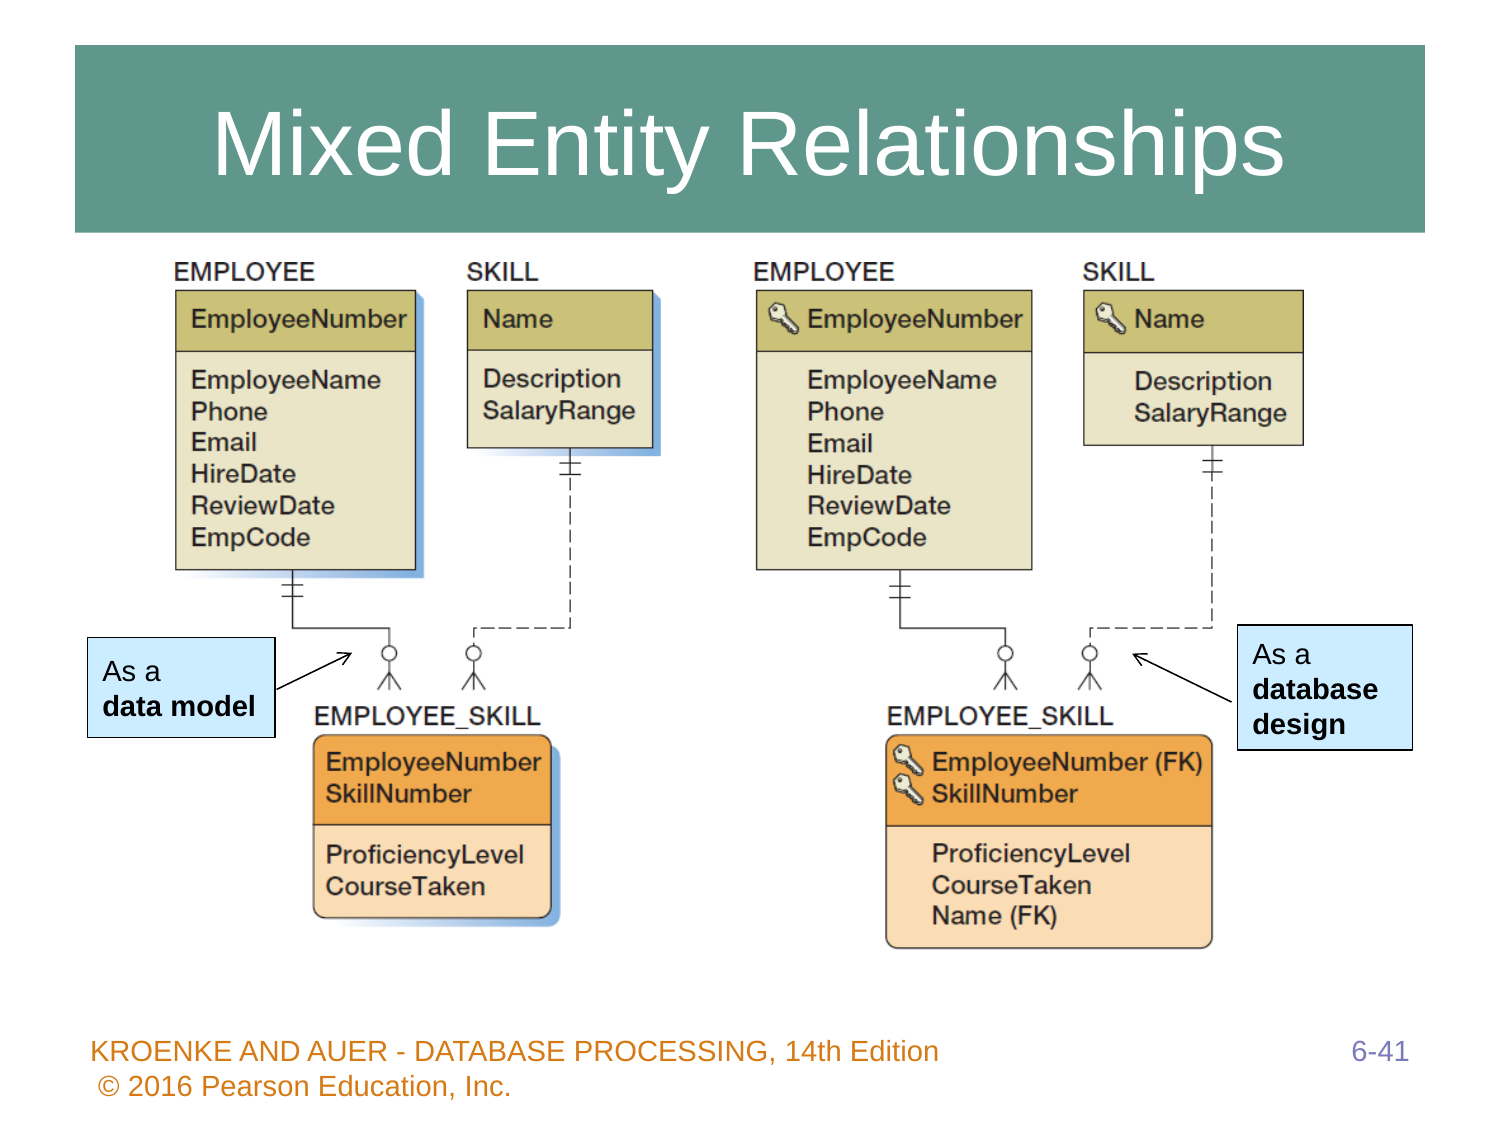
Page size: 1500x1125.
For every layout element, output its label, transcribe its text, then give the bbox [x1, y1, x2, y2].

picture [174, 262, 1304, 950]
text_box As a data model [85, 635, 169, 740]
text_box As a database design [1309, 623, 1415, 752]
footer KROENKE AND AUER - DATABASE PROCESSING, 14th Edition © 2016 Pearson Education, Inc. [74, 1024, 963, 1104]
title Mixed Entity Relationships [74, 44, 1426, 233]
slide_number 6-41 [1074, 1024, 1426, 1103]
